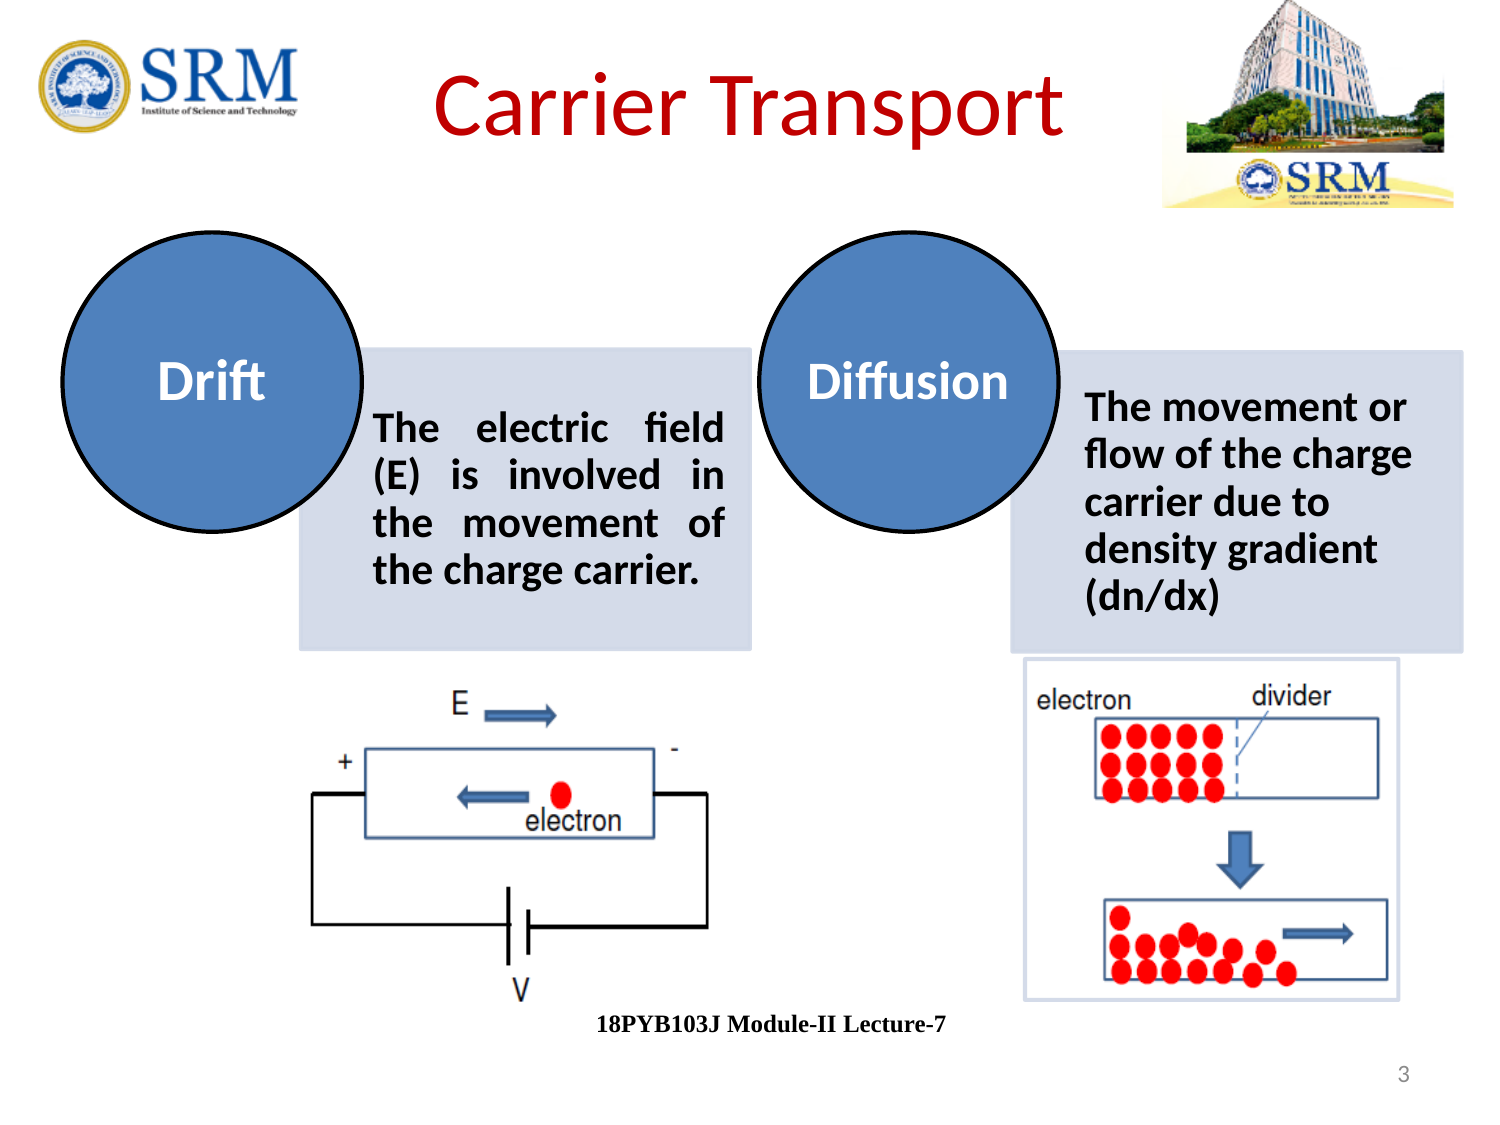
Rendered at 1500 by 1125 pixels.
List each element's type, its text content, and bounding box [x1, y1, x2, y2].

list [62, 224, 1500, 1001]
text_box 18PYB103J Module-II Lecture-7 [449, 1009, 1050, 1045]
slide_number 3 [1074, 1042, 1425, 1103]
picture [1162, 0, 1457, 209]
picture [37, 12, 299, 163]
picture [287, 674, 722, 1012]
title Carrier Transport [74, 24, 1159, 213]
